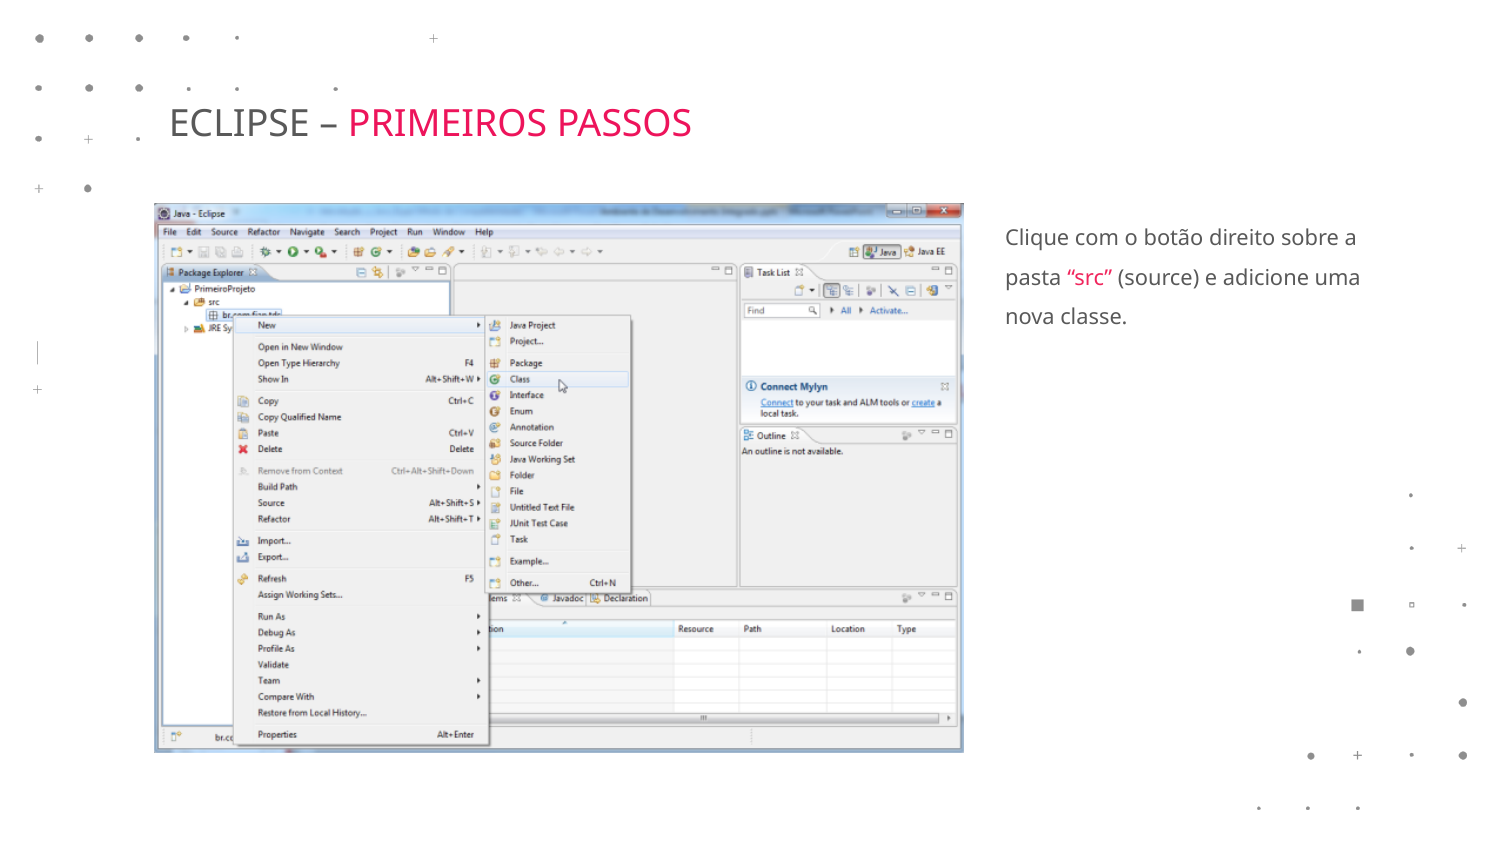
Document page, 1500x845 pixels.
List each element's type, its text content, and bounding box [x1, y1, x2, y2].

text_box ECLIPSE – PRIMEIROS PASSOS [154, 91, 1101, 152]
picture [33, 34, 1467, 810]
text_box Clique com o botão direito sobre a pasta “src” (source) e adicione uma nova classe. [990, 203, 1407, 413]
